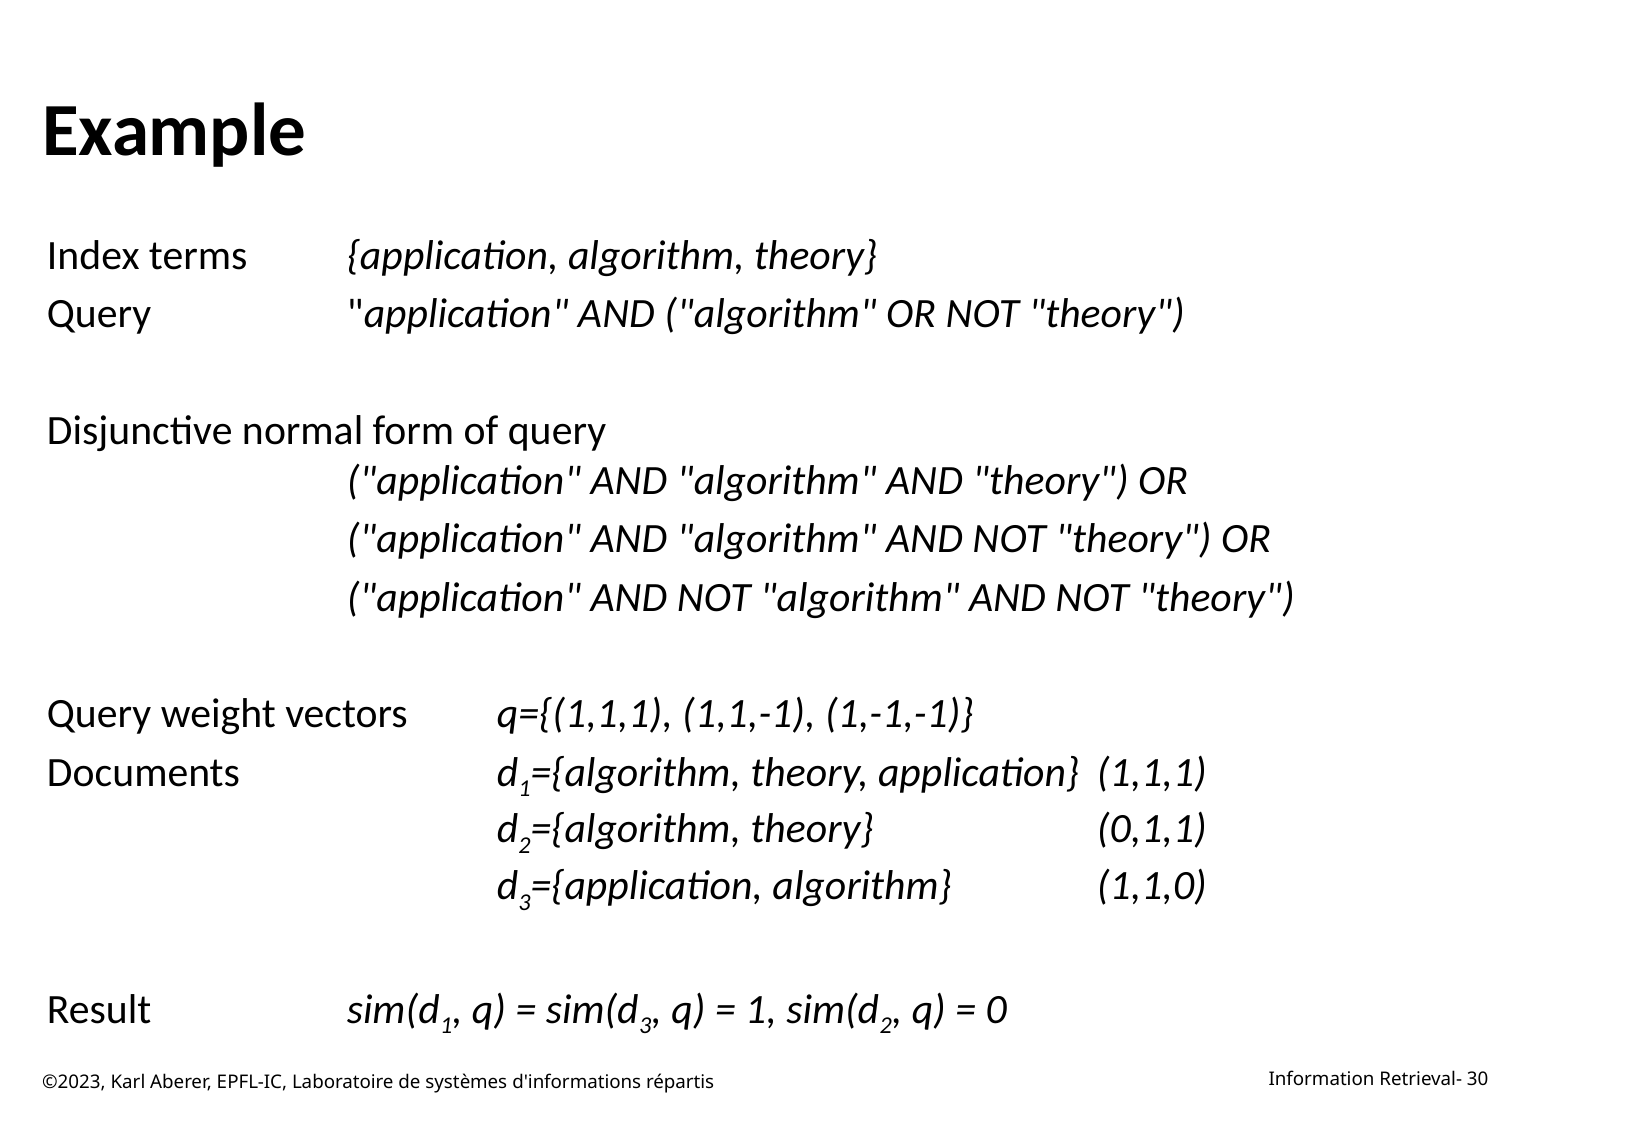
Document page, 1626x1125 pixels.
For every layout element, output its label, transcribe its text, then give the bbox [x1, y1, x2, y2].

footer ©2023, Karl Aberer, EPFL-IC, Laboratoire de systèmes d'informations répartis [26, 1062, 1071, 1101]
title Example [27, 50, 1504, 200]
list Index terms {application, algorithm, theory} Query "application" AND ("algorithm" OR NOT "theory") Disjunctive normal form of query ("application" AND "algorithm" AND "theory") OR ("application" AND "algorithm" AND NOT "theory") OR ("application" AND NOT "algorithm" AND NOT "theory") Query weight vectors q={(1,1,1), (1,1,-1), (1,-1,-1)} Documents d1={algorithm, theory, application} (1,1,1) d2={algorithm, theory} (0,1,1) d3={application, algorithm} (1,1,0) Result sim(d1, q) = sim(d3, q) = 1, sim(d2, q) = 0 [31, 220, 1508, 1045]
